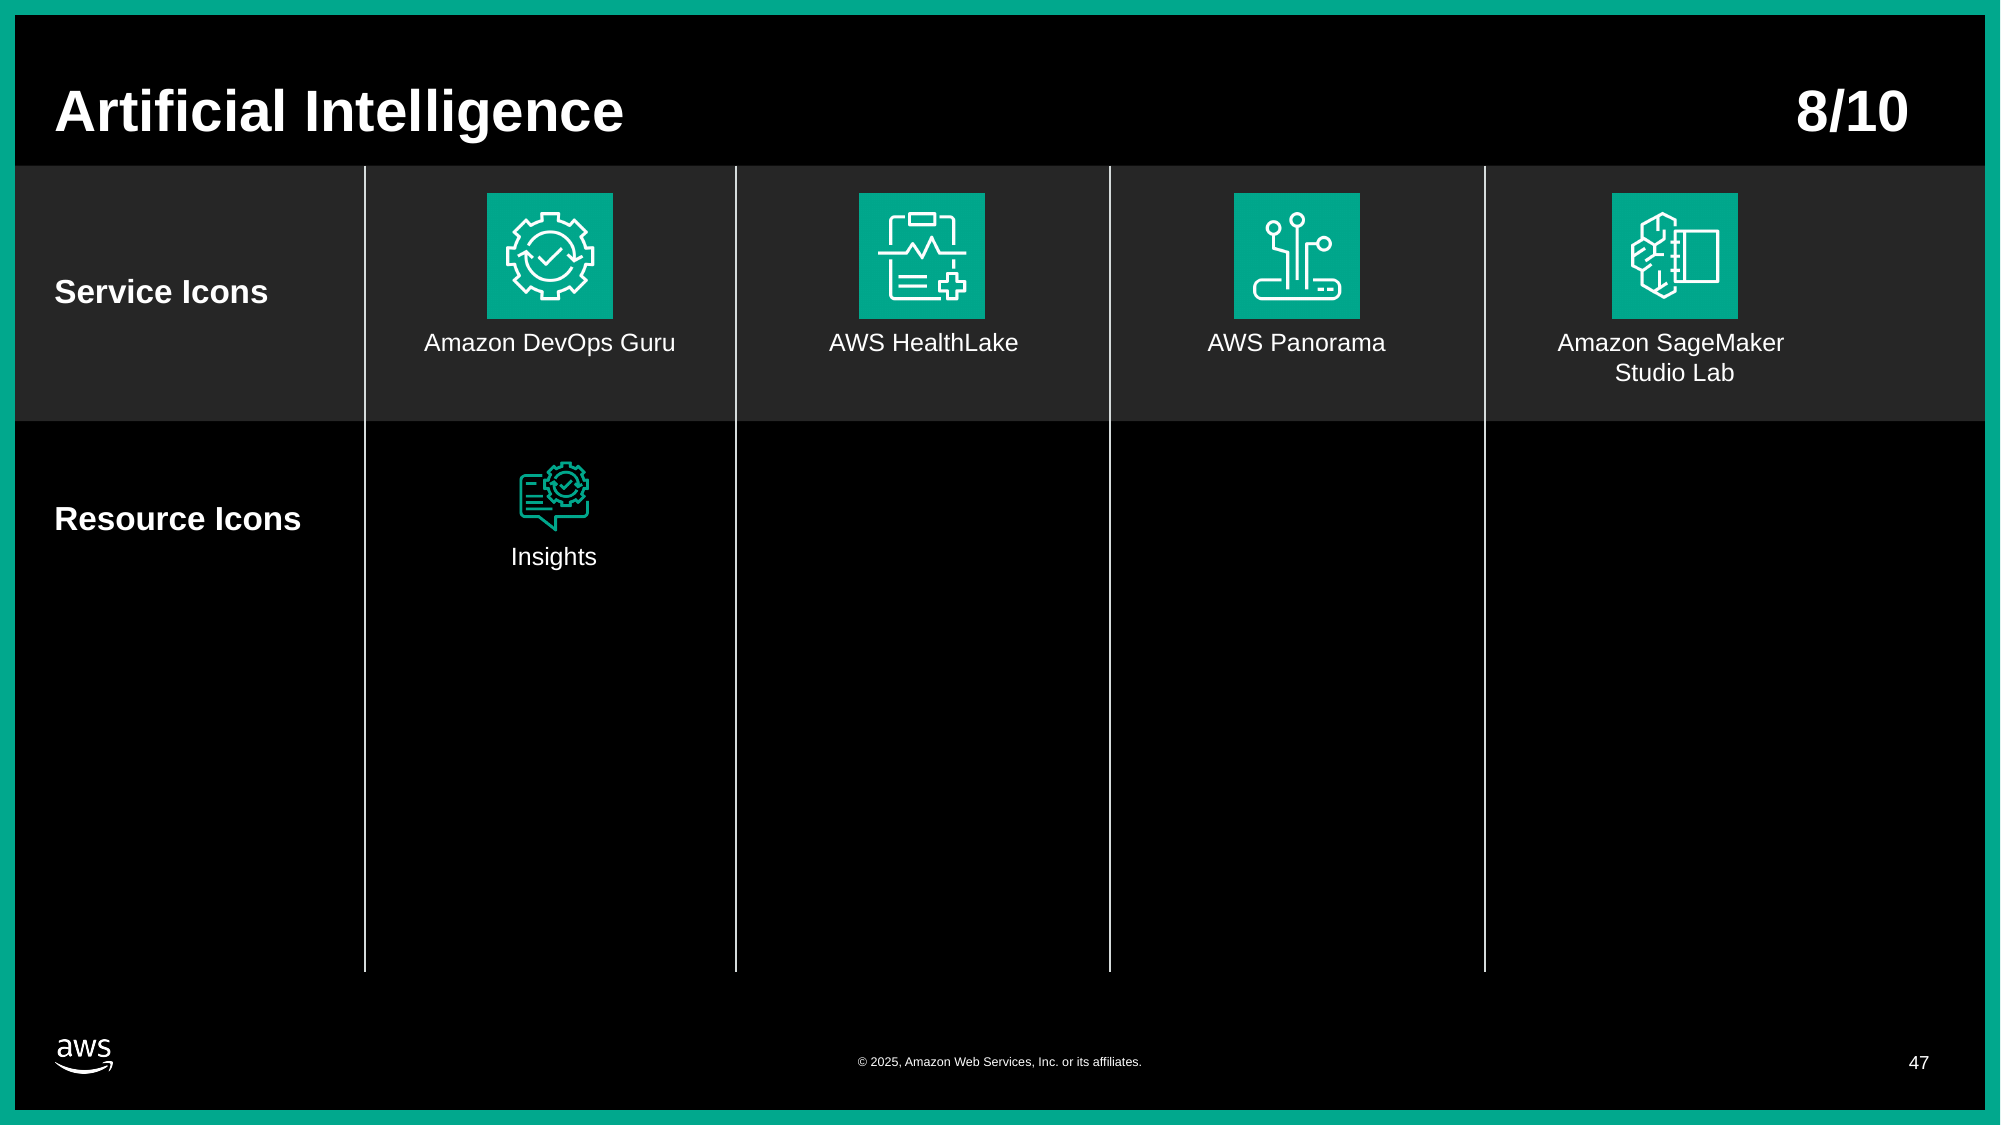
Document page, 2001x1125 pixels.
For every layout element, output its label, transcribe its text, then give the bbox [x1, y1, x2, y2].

footer © 2025, Amazon Web Services, Inc. or its affiliates. [662, 1031, 1338, 1092]
text_box Amazon SageMaker Studio Lab [1490, 319, 1859, 394]
picture [55, 1039, 113, 1074]
picture [859, 193, 985, 319]
text_box Amazon DevOps Guru [363, 319, 735, 364]
title Artificial Intelligence 8/10 [39, 59, 1945, 166]
text_box Insights [451, 533, 657, 578]
text_box AWS HealthLake [736, 319, 1109, 364]
picture [487, 193, 613, 319]
picture [1234, 193, 1360, 319]
picture [1612, 193, 1738, 319]
picture [516, 458, 592, 534]
slide_number 47 [1494, 1031, 1945, 1092]
text_box AWS Panorama [1111, 319, 1484, 364]
